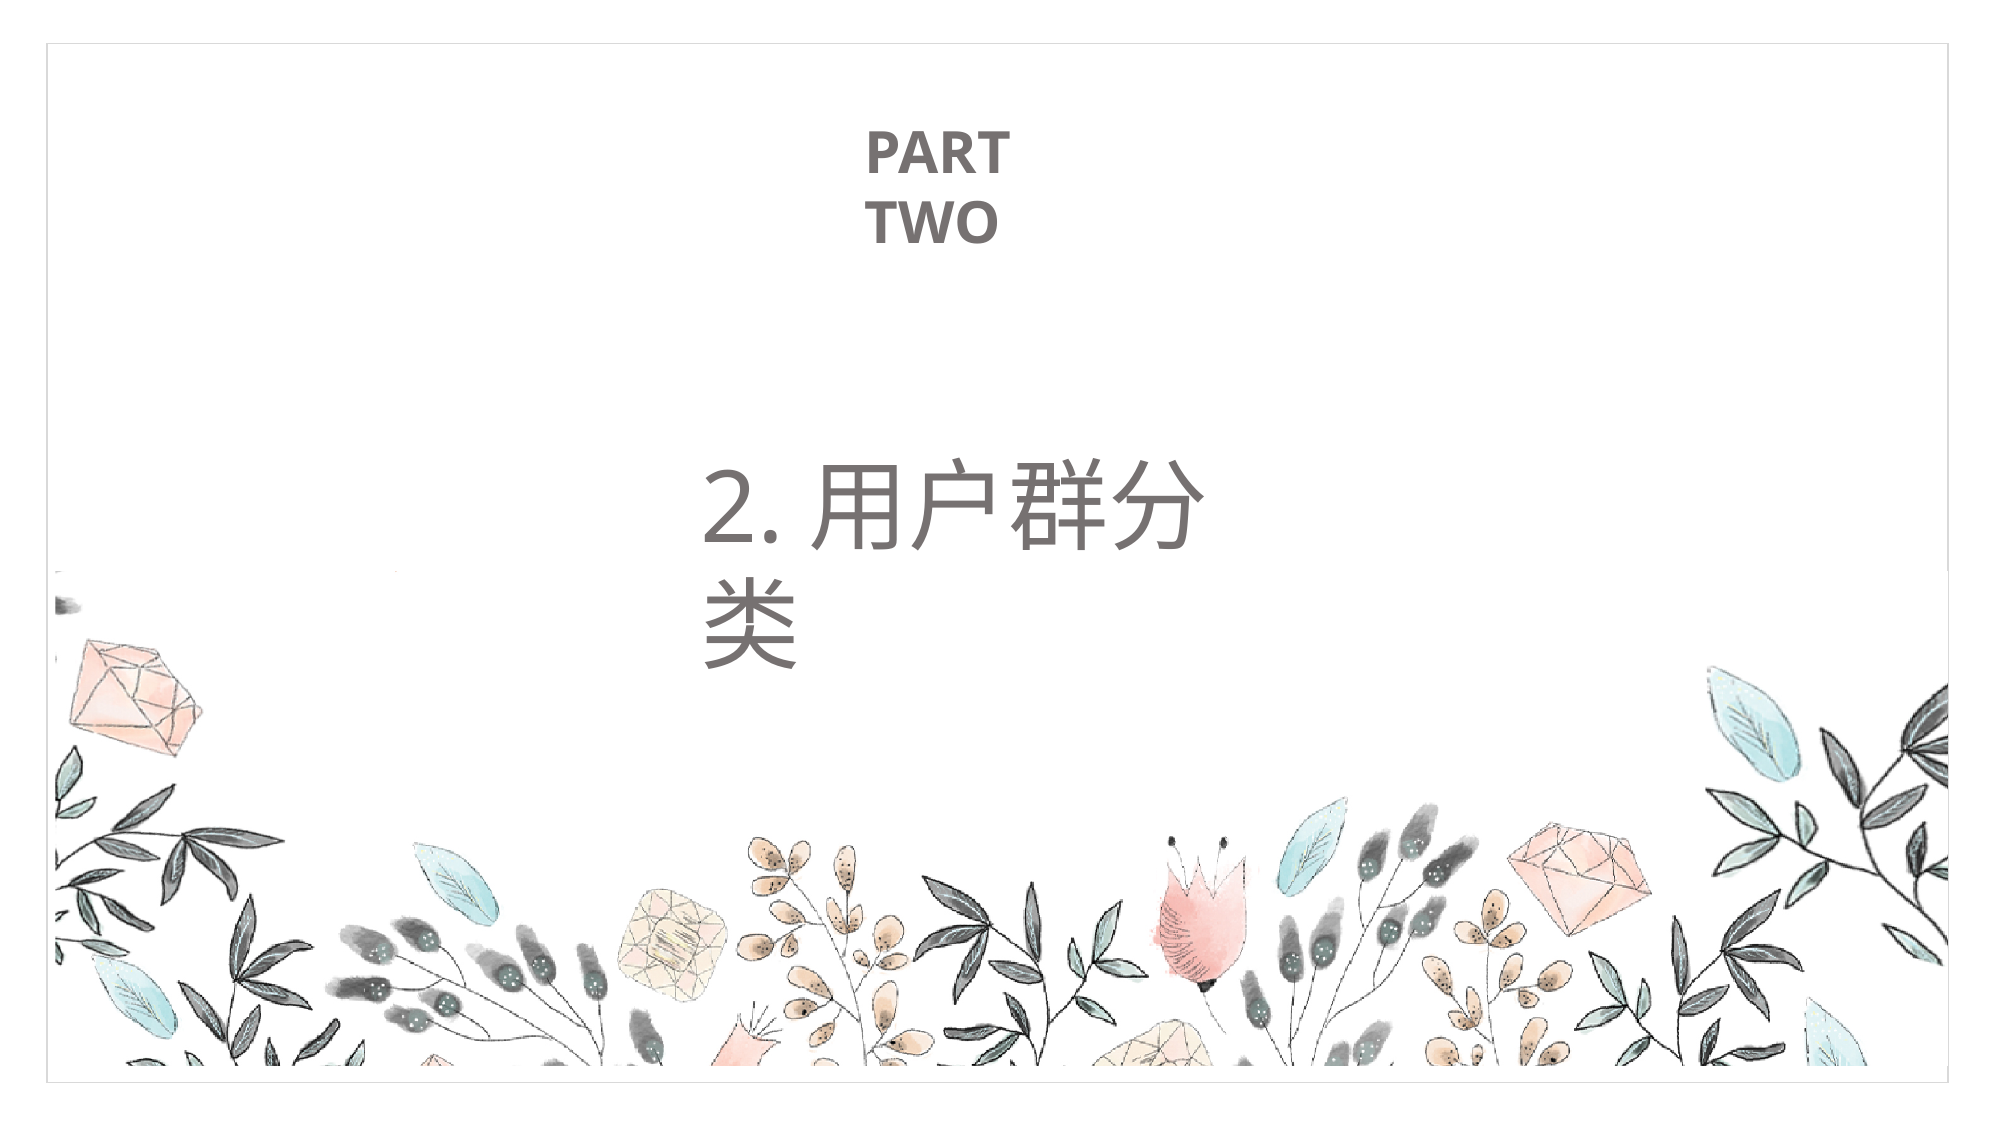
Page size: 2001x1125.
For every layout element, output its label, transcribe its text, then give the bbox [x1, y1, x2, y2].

text_box [46, 42, 1949, 1084]
text_box PART TWO [849, 107, 1154, 263]
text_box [55, 571, 1948, 1066]
text_box 2.用户群分类 [685, 434, 1310, 571]
